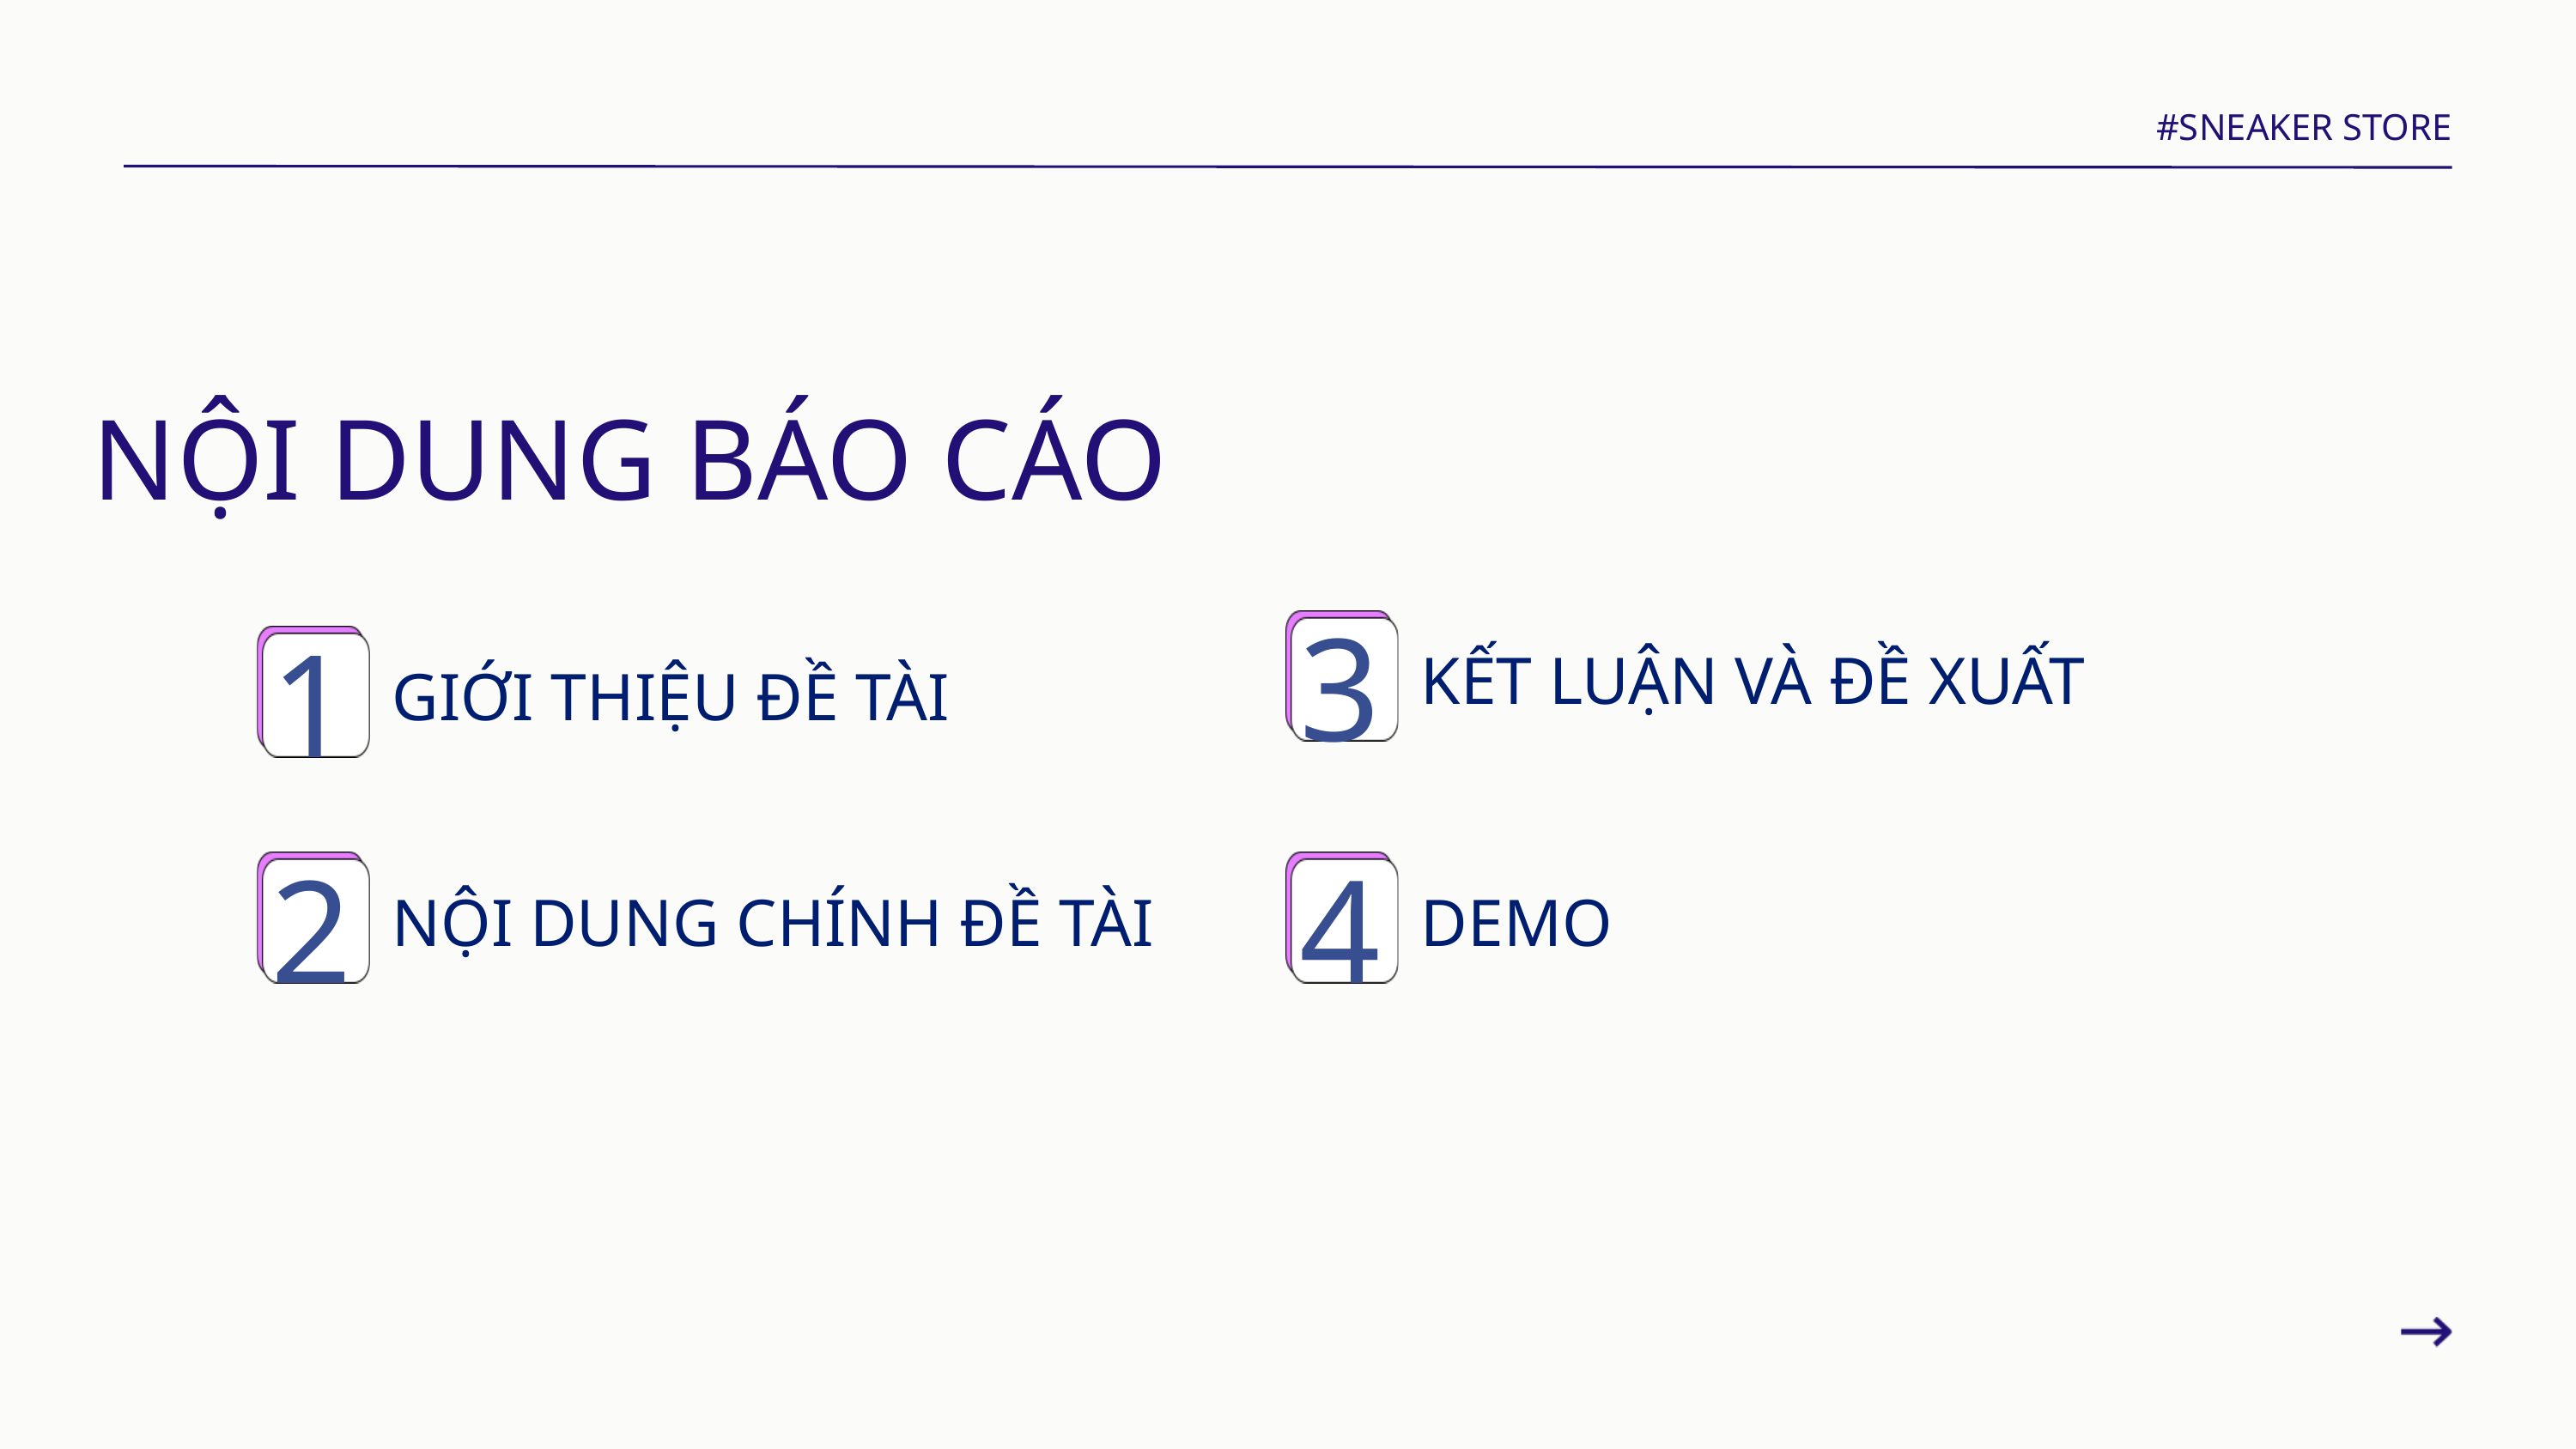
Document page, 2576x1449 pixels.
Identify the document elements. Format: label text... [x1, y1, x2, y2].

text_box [1285, 828, 2382, 999]
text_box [1285, 587, 2382, 757]
text_box [2401, 1317, 2452, 1348]
text_box NỘI DUNG BÁO CÁO [0, 367, 1424, 523]
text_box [257, 603, 1109, 773]
text_box #SNEAKER STORE [2064, 105, 2452, 148]
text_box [257, 828, 1189, 999]
